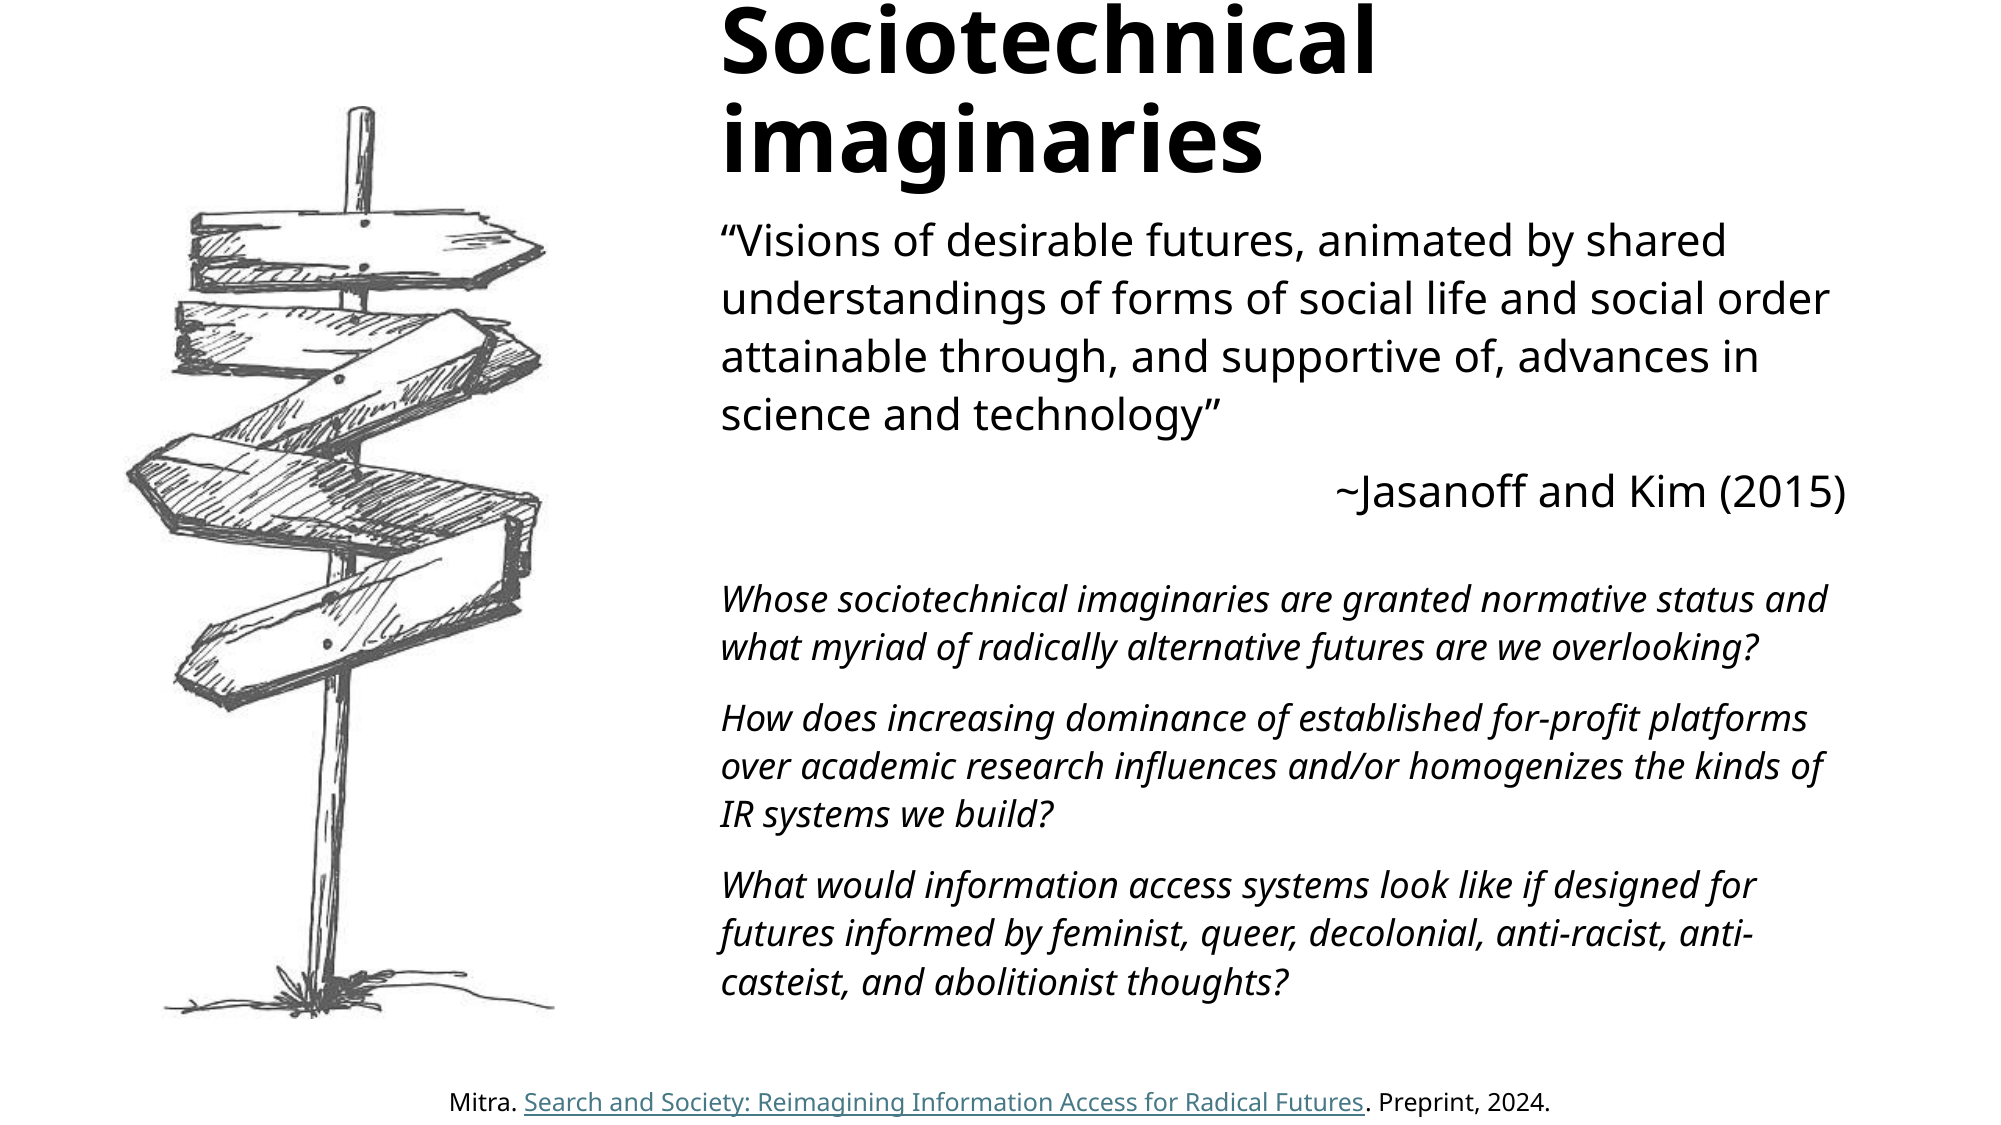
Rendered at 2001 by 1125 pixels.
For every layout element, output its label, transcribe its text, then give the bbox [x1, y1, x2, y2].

list “Visions of desirable futures, animated by shared understandings of forms of social life and social order attainable through, and supportive of, advances in science and technology” ~Jasanoff and Kim (2015) Whose sociotechnical imaginaries are granted normative status and what myriad of radically alternative futures are we overlooking? How does increasing dominance of established for-profit platforms over academic research influences and/or homogenizes the kinds of IR systems we build? What would information access systems look like if designed for futures informed by feminist, queer, decolonial, anti-racist, anti-casteist, and abolitionist thoughts? [705, 200, 1863, 1014]
text_box Mitra. Search and Society: Reimagining Information Access for Radical Futures. Preprint, 2024. [0, 1079, 2000, 1125]
title Sociotechnical imaginaries [705, 59, 1863, 200]
picture [107, 105, 556, 1020]
